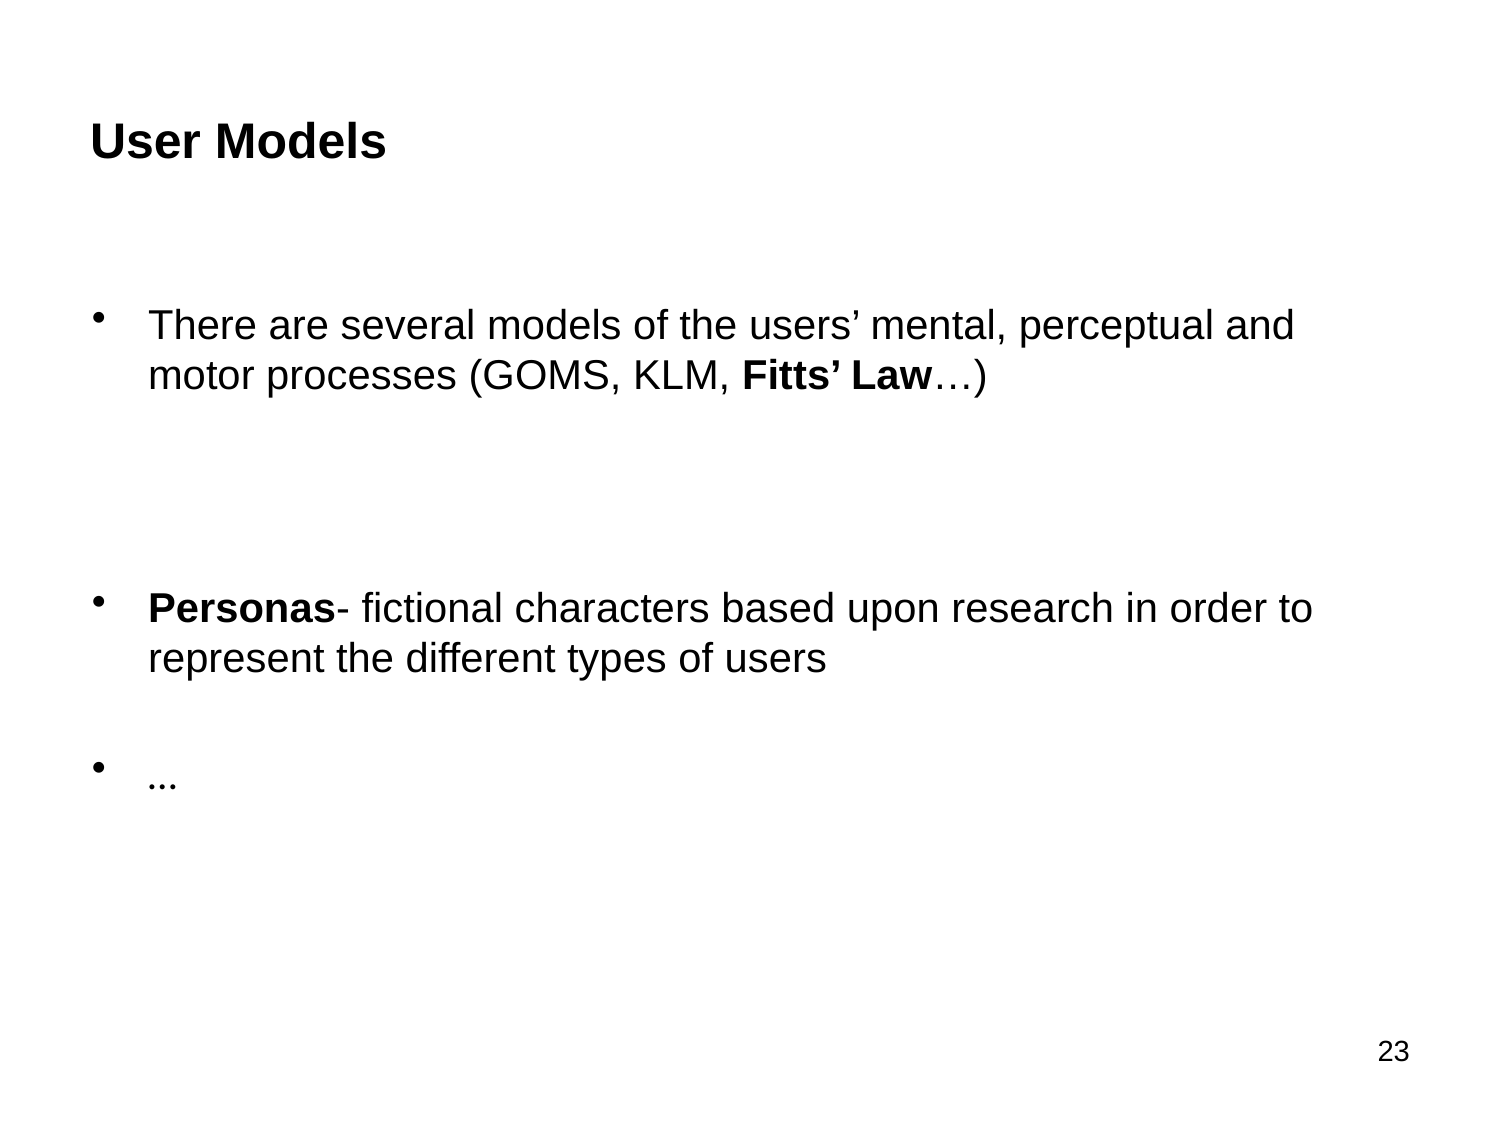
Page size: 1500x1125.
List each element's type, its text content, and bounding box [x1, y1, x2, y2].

slide_number 23 [1074, 1024, 1425, 1103]
title User Models [75, 45, 1425, 233]
list There are several models of the users’ mental, perceptual and motor processes (GOMS, KLM, Fitts’ Law…) Personas- fictional characters based upon research in order to represent the different types of users … [76, 231, 1427, 975]
